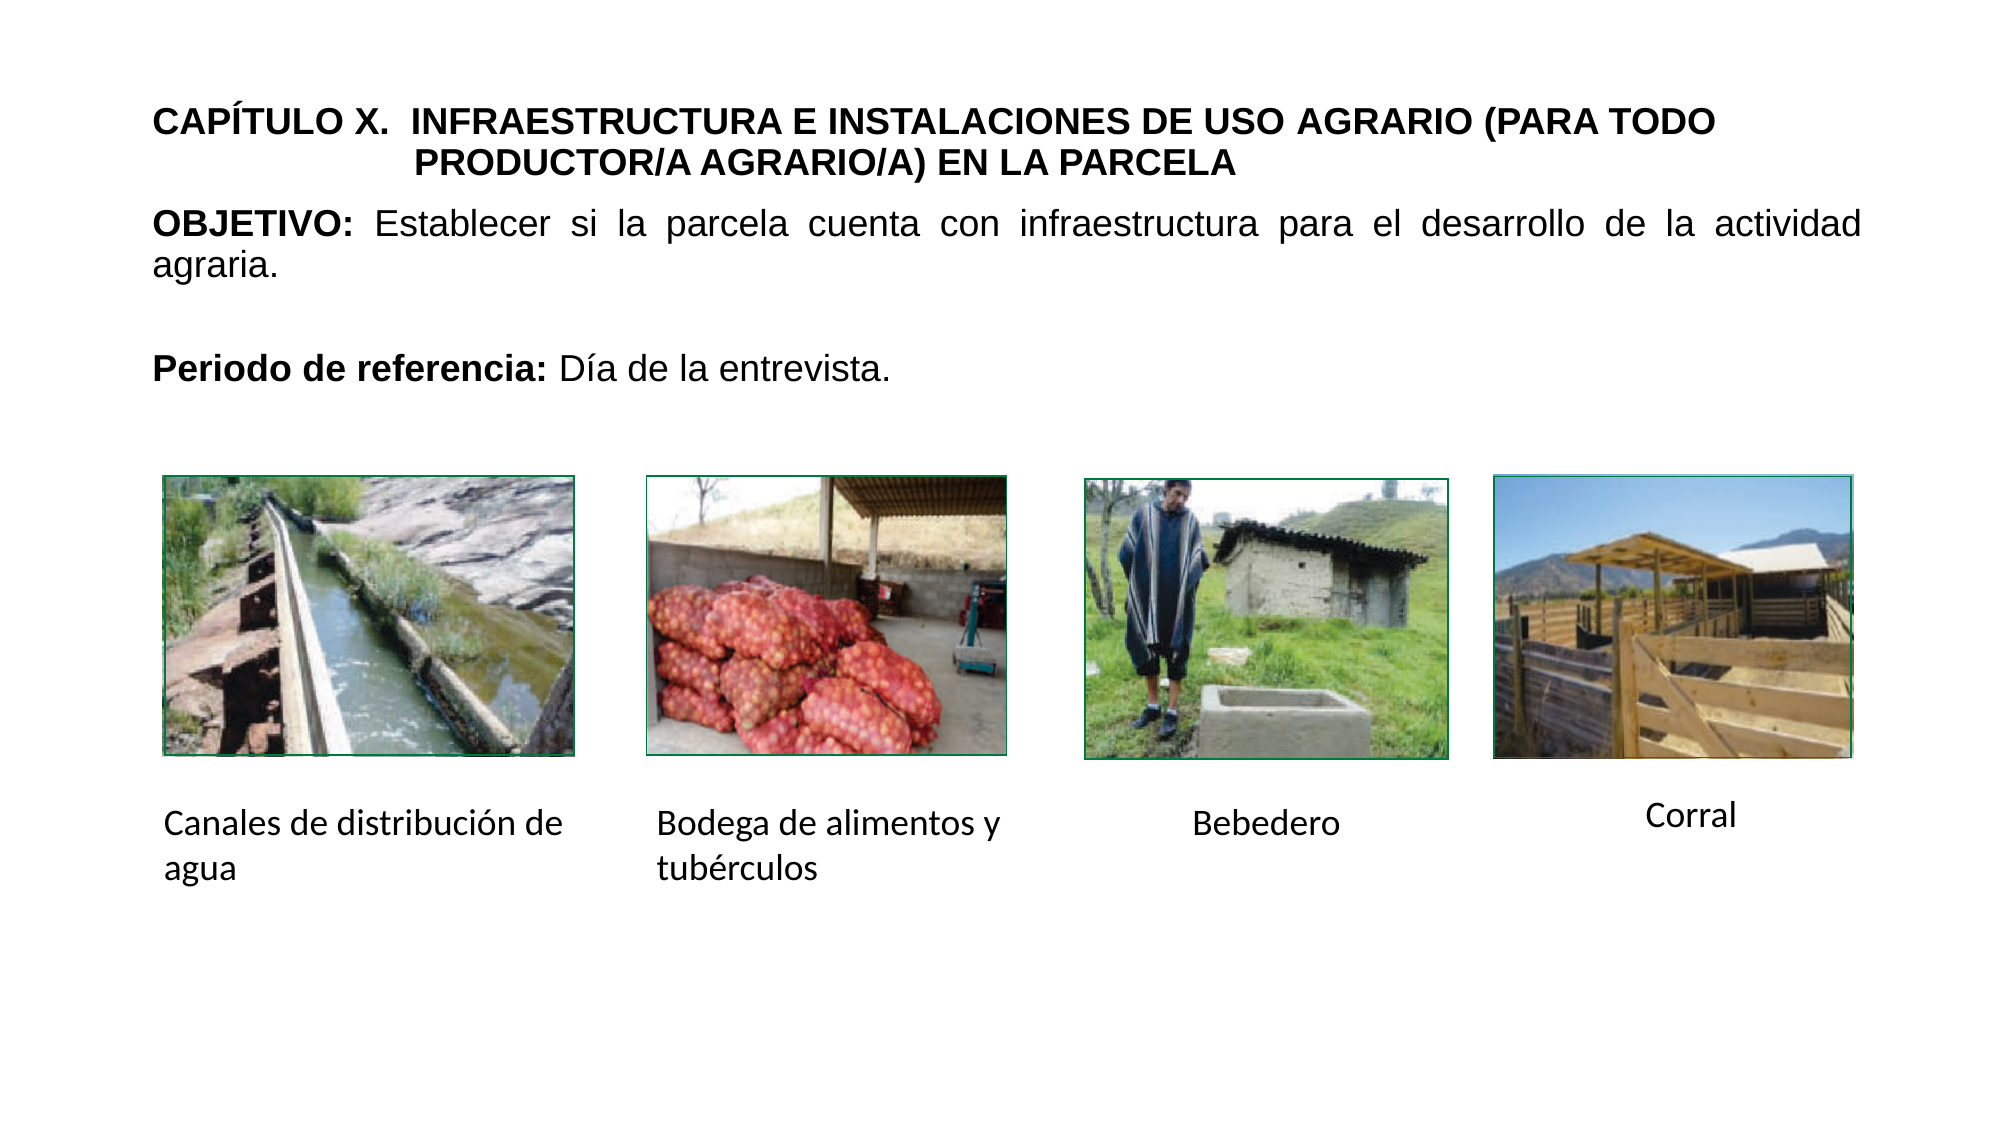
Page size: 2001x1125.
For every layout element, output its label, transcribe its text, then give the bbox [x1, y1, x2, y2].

list CAPÍTULO X. INFRAESTRUCTURA E INSTALACIONES DE USO AGRARIO (PARA TODO PRODUCTOR/A AGRARIO/A) EN LA PARCELA OBJETIVO: Establecer si la parcela cuenta con infraestructura para el desarrollo de la actividad agraria. Periodo de referencia: Día de la entrevista. [137, 95, 1878, 1014]
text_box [1492, 474, 1854, 760]
text_box Bebedero [1107, 790, 1426, 851]
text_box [162, 474, 576, 757]
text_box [645, 474, 1008, 757]
text_box Bodega de alimentos y tubérculos [641, 790, 1020, 896]
text_box Corral [1561, 783, 1821, 843]
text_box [1083, 477, 1450, 761]
text_box Canales de distribución de agua [148, 790, 598, 896]
